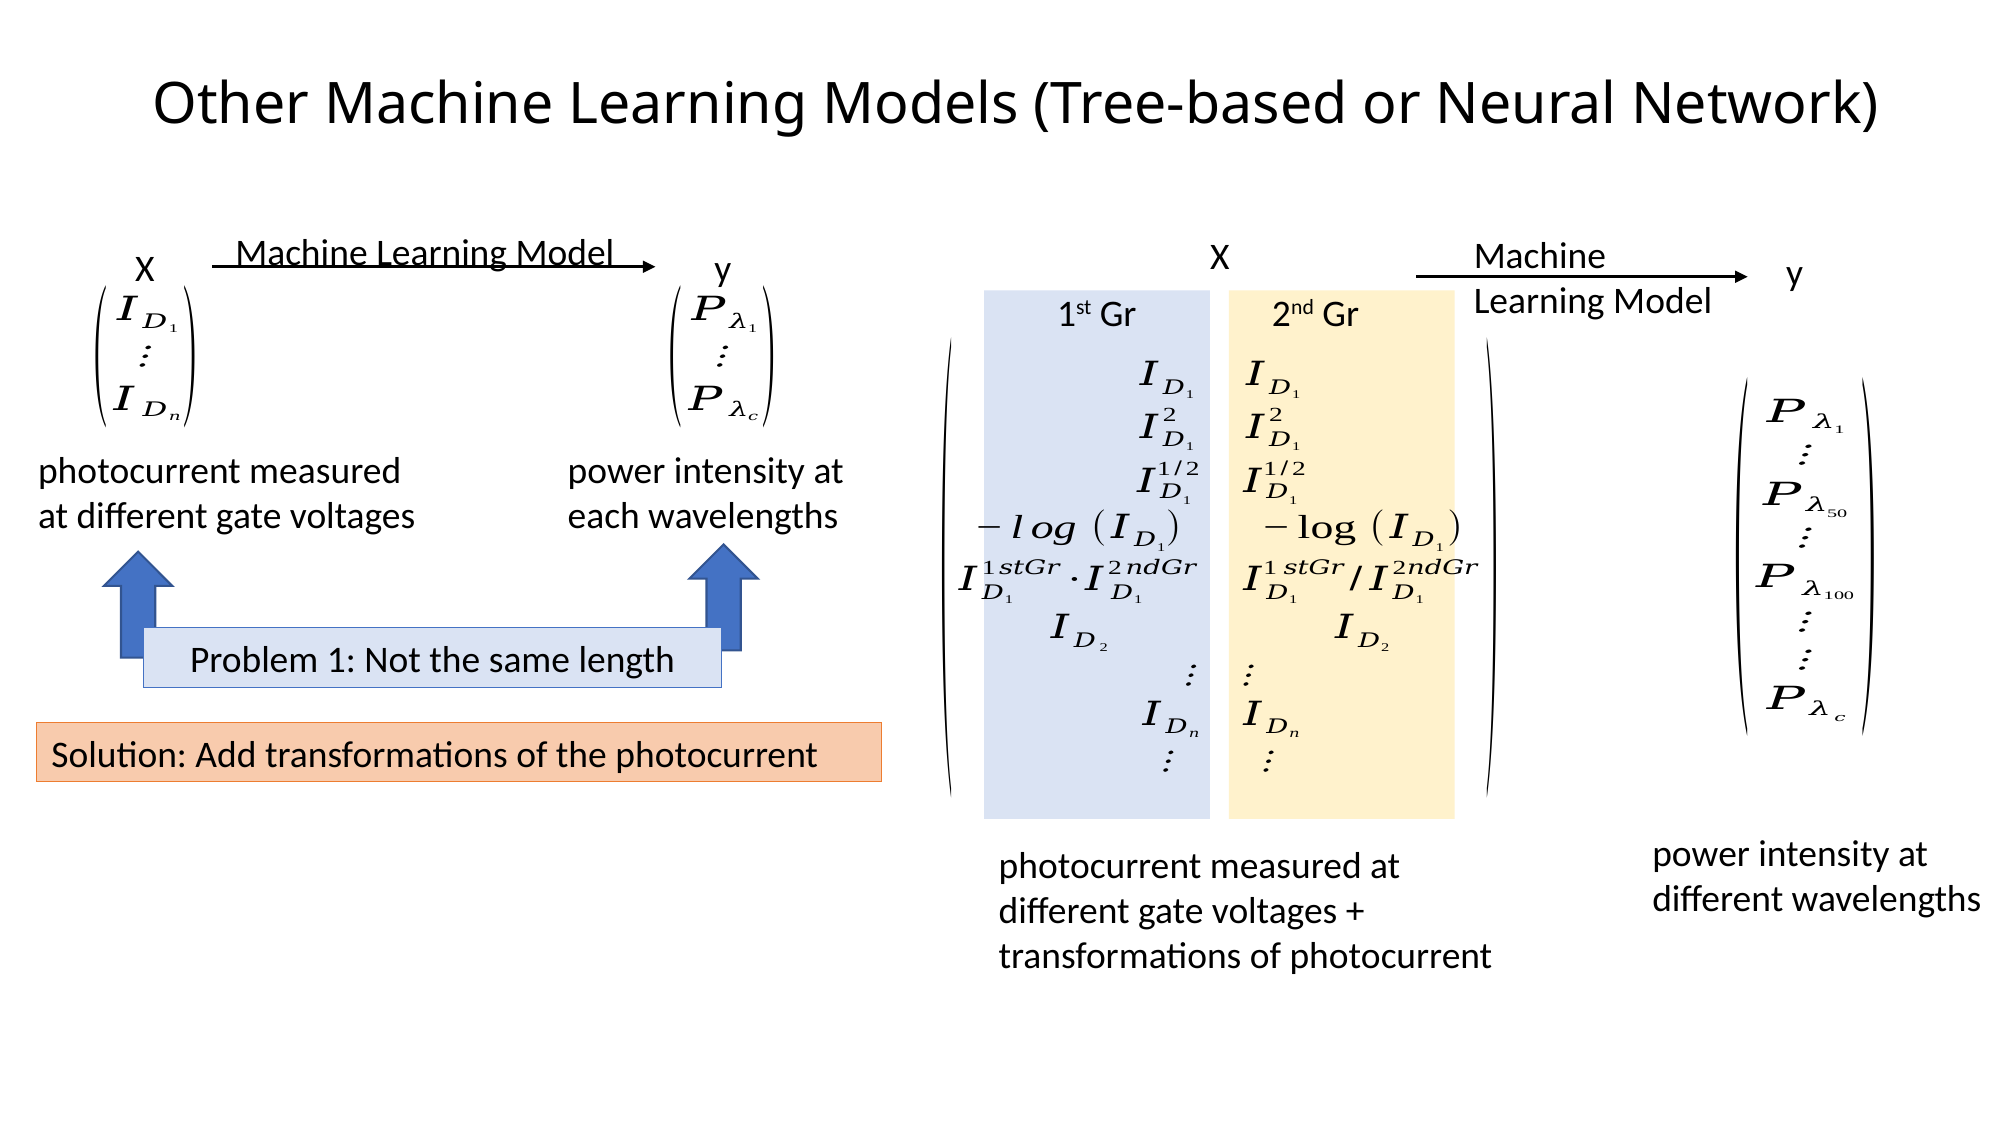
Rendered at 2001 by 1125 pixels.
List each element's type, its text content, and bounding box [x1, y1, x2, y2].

text_box [686, 545, 761, 652]
text_box [101, 550, 175, 659]
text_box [0, 220, 910, 545]
title Other Machine Learning Models (Tree-based or Neural Network) [137, 59, 1910, 151]
text_box Problem 1: Not the same length [143, 627, 722, 688]
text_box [938, 223, 2000, 986]
text_box Solution: Add transformations of the photocurrent [36, 722, 882, 782]
